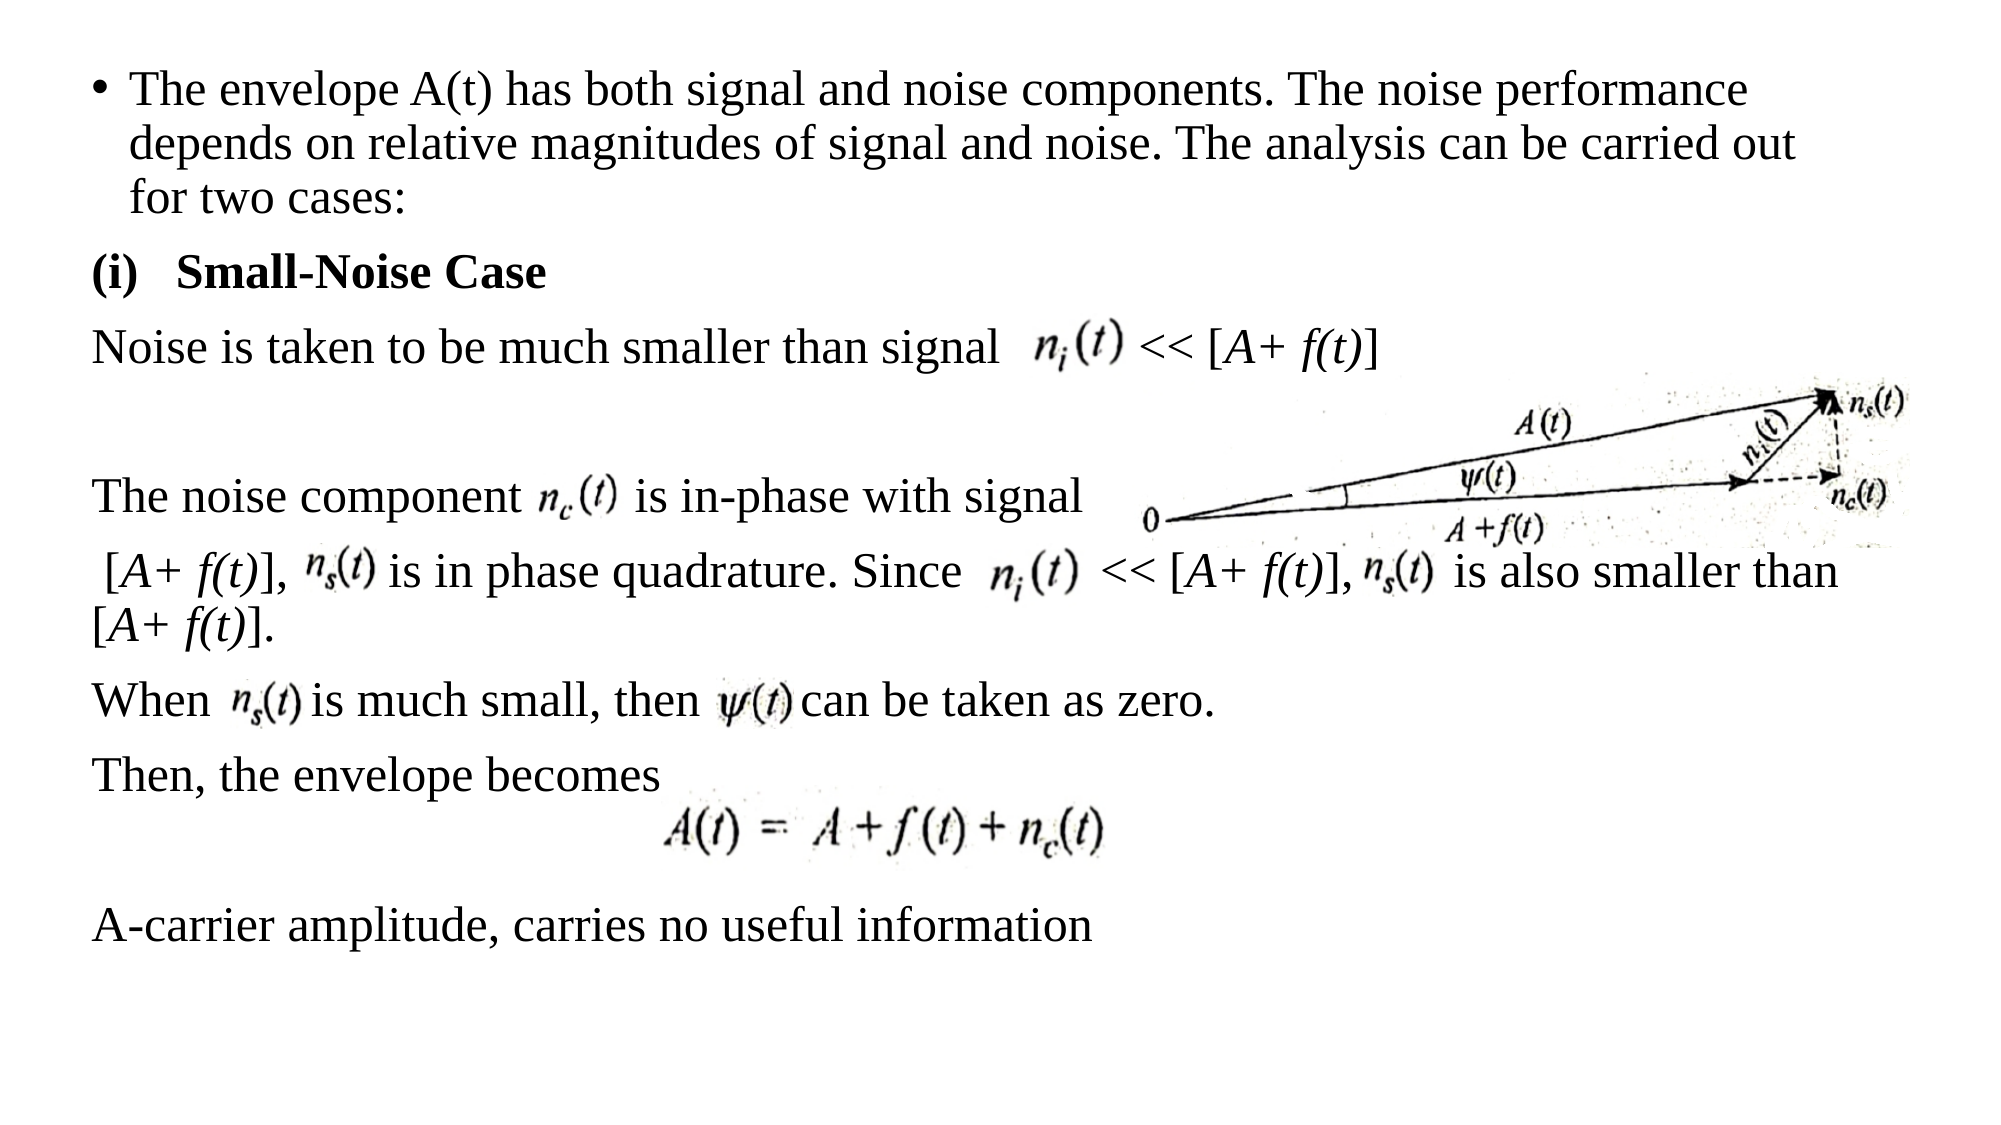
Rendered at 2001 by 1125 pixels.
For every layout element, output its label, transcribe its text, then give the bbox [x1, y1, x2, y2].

picture [982, 543, 1085, 608]
picture [716, 677, 794, 729]
picture [230, 679, 305, 729]
picture [661, 785, 1106, 871]
picture [531, 473, 631, 520]
list The envelope A(t) has both signal and noise components. The noise performance depends on relative magnitudes of signal and noise. The analysis can be carried out for two cases: Small-Noise Case Noise is taken to be much smaller than signal << [A+ f(t)] The noise component is in-phase with signal [A+ f(t)], is in phase quadrature. Since << [A+ f(t)], is also smaller than [A+ f(t)]. When is much small, then can be taken as zero. Then, the envelope becomes A-carrier amplitude, carries no useful information [76, 55, 1863, 1014]
picture [304, 543, 379, 593]
picture [1026, 313, 1910, 597]
